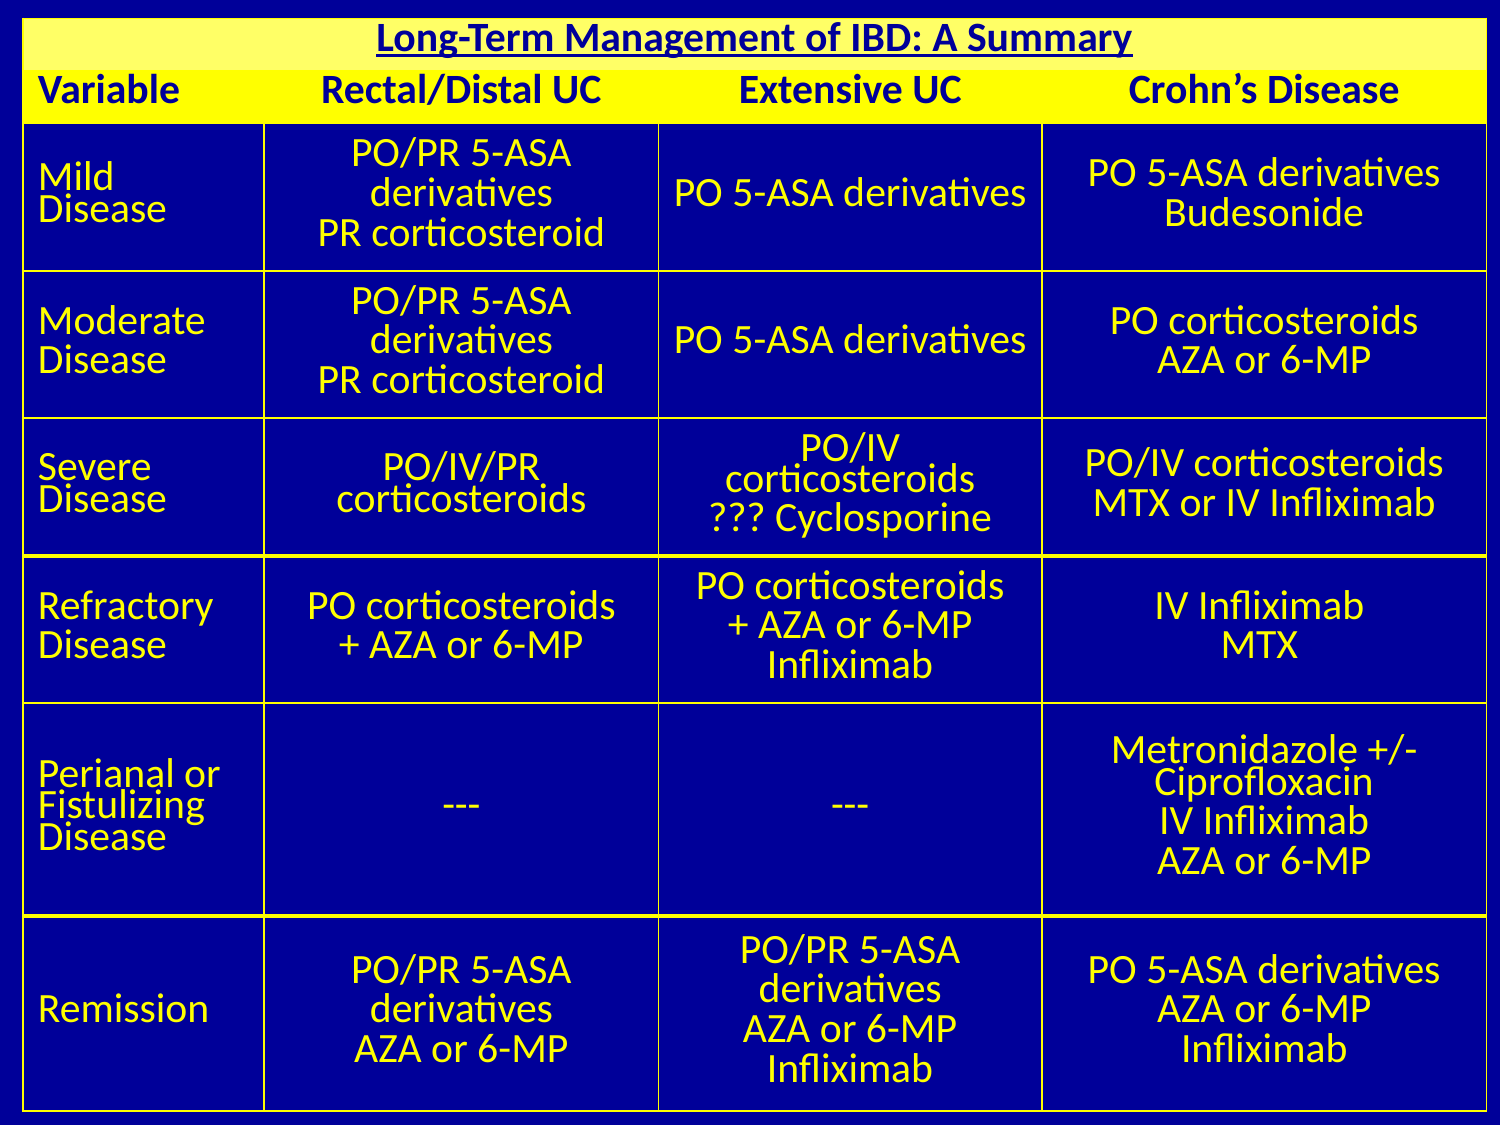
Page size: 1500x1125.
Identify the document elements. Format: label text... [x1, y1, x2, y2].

table_cell PO 5-ASA derivatives Budesonide [1043, 124, 1486, 270]
table_cell PO/PR 5-ASA derivatives PR corticosteroid [265, 272, 658, 417]
table_cell Mild Disease [24, 124, 263, 270]
table_cell Crohn’s Disease [1043, 72, 1486, 122]
table_cell Perianal or Fistulizing Disease [24, 704, 263, 914]
table_cell --- [659, 704, 1041, 914]
table_cell PO/IV/PR corticosteroids [265, 419, 658, 554]
table_cell Refractory Disease [24, 558, 263, 702]
table_cell PO corticosteroids AZA or 6-MP [1043, 272, 1486, 417]
table_cell PO/PR 5-ASA derivatives AZA or 6-MP [265, 918, 658, 1110]
table_cell Rectal/Distal UC [265, 72, 658, 122]
table_cell PO/PR 5-ASA derivatives AZA or 6-MP Infliximab [659, 918, 1041, 1110]
table_cell PO corticosteroids + AZA or 6-MP Infliximab [659, 558, 1041, 702]
table_cell --- [265, 704, 658, 914]
table_cell PO 5-ASA derivatives [659, 124, 1041, 270]
table_cell PO/IV corticosteroids MTX or IV Infliximab [1043, 419, 1486, 554]
table_cell Metronidazole +/- Ciprofloxacin IV Infliximab AZA or 6-MP [1043, 704, 1486, 914]
table_cell IV Infliximab MTX [1043, 558, 1486, 702]
table_cell Remission [24, 918, 263, 1110]
table_cell Extensive UC [659, 72, 1041, 122]
table_cell PO corticosteroids + AZA or 6-MP [265, 558, 658, 702]
table_cell PO 5-ASA derivatives AZA or 6-MP Infliximab [1043, 918, 1486, 1110]
table_cell Variable [24, 72, 263, 122]
table_cell Severe Disease [24, 419, 263, 554]
table_cell PO/IV corticosteroids ??? Cyclosporine [659, 419, 1041, 554]
table_cell Moderate Disease [24, 272, 263, 417]
table_cell PO/PR 5-ASA derivatives PR corticosteroid [265, 124, 658, 270]
table_cell PO 5-ASA derivatives [659, 272, 1041, 417]
table_header Long-Term Management of IBD: A Summary [24, 19, 1486, 70]
